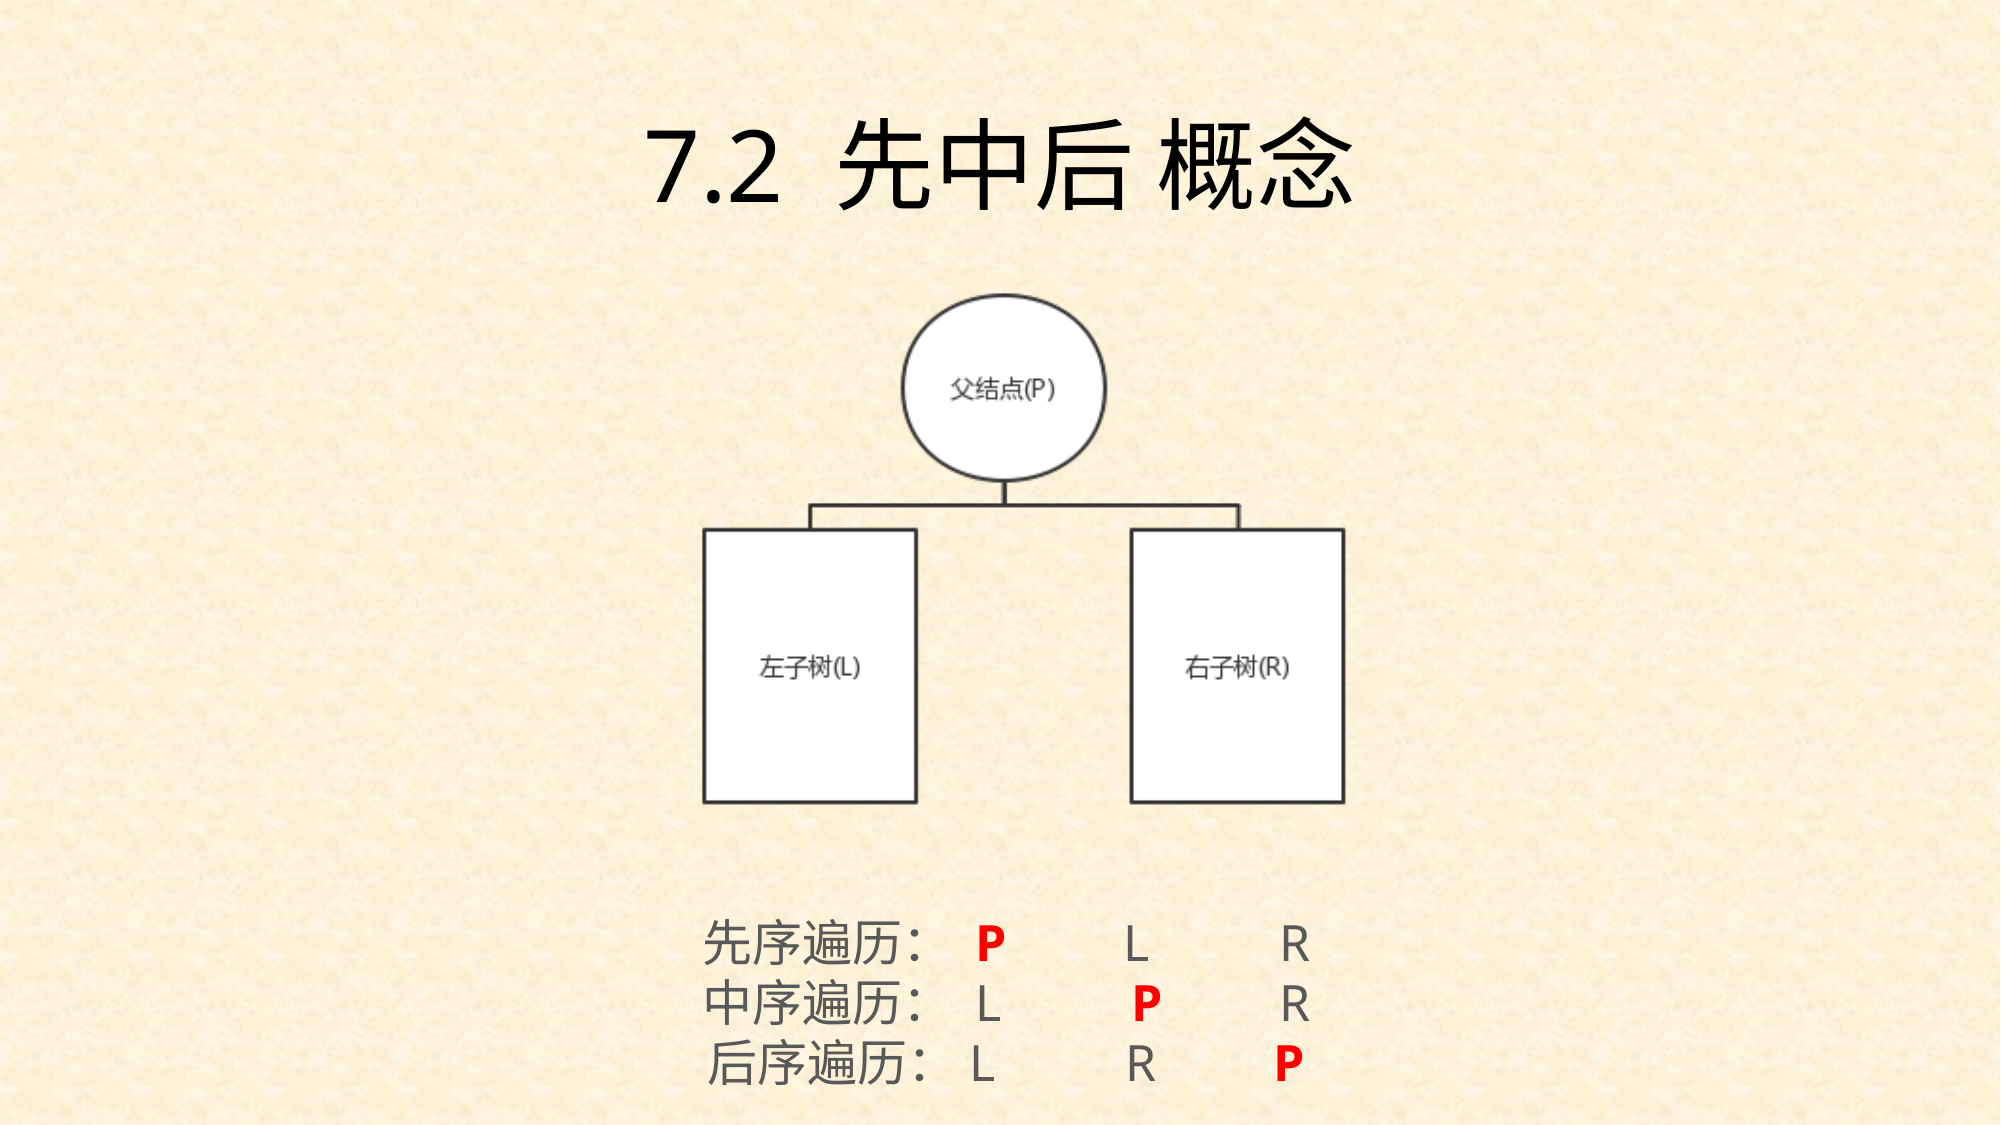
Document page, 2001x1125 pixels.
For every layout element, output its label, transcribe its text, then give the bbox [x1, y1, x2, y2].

text_box 7.2 先中后 概念 [241, 95, 1759, 231]
picture [0, 0, 2001, 1125]
text_box 先序遍历： P L R 中序遍历： L P R 后序遍历：L R P [392, 843, 1621, 1099]
